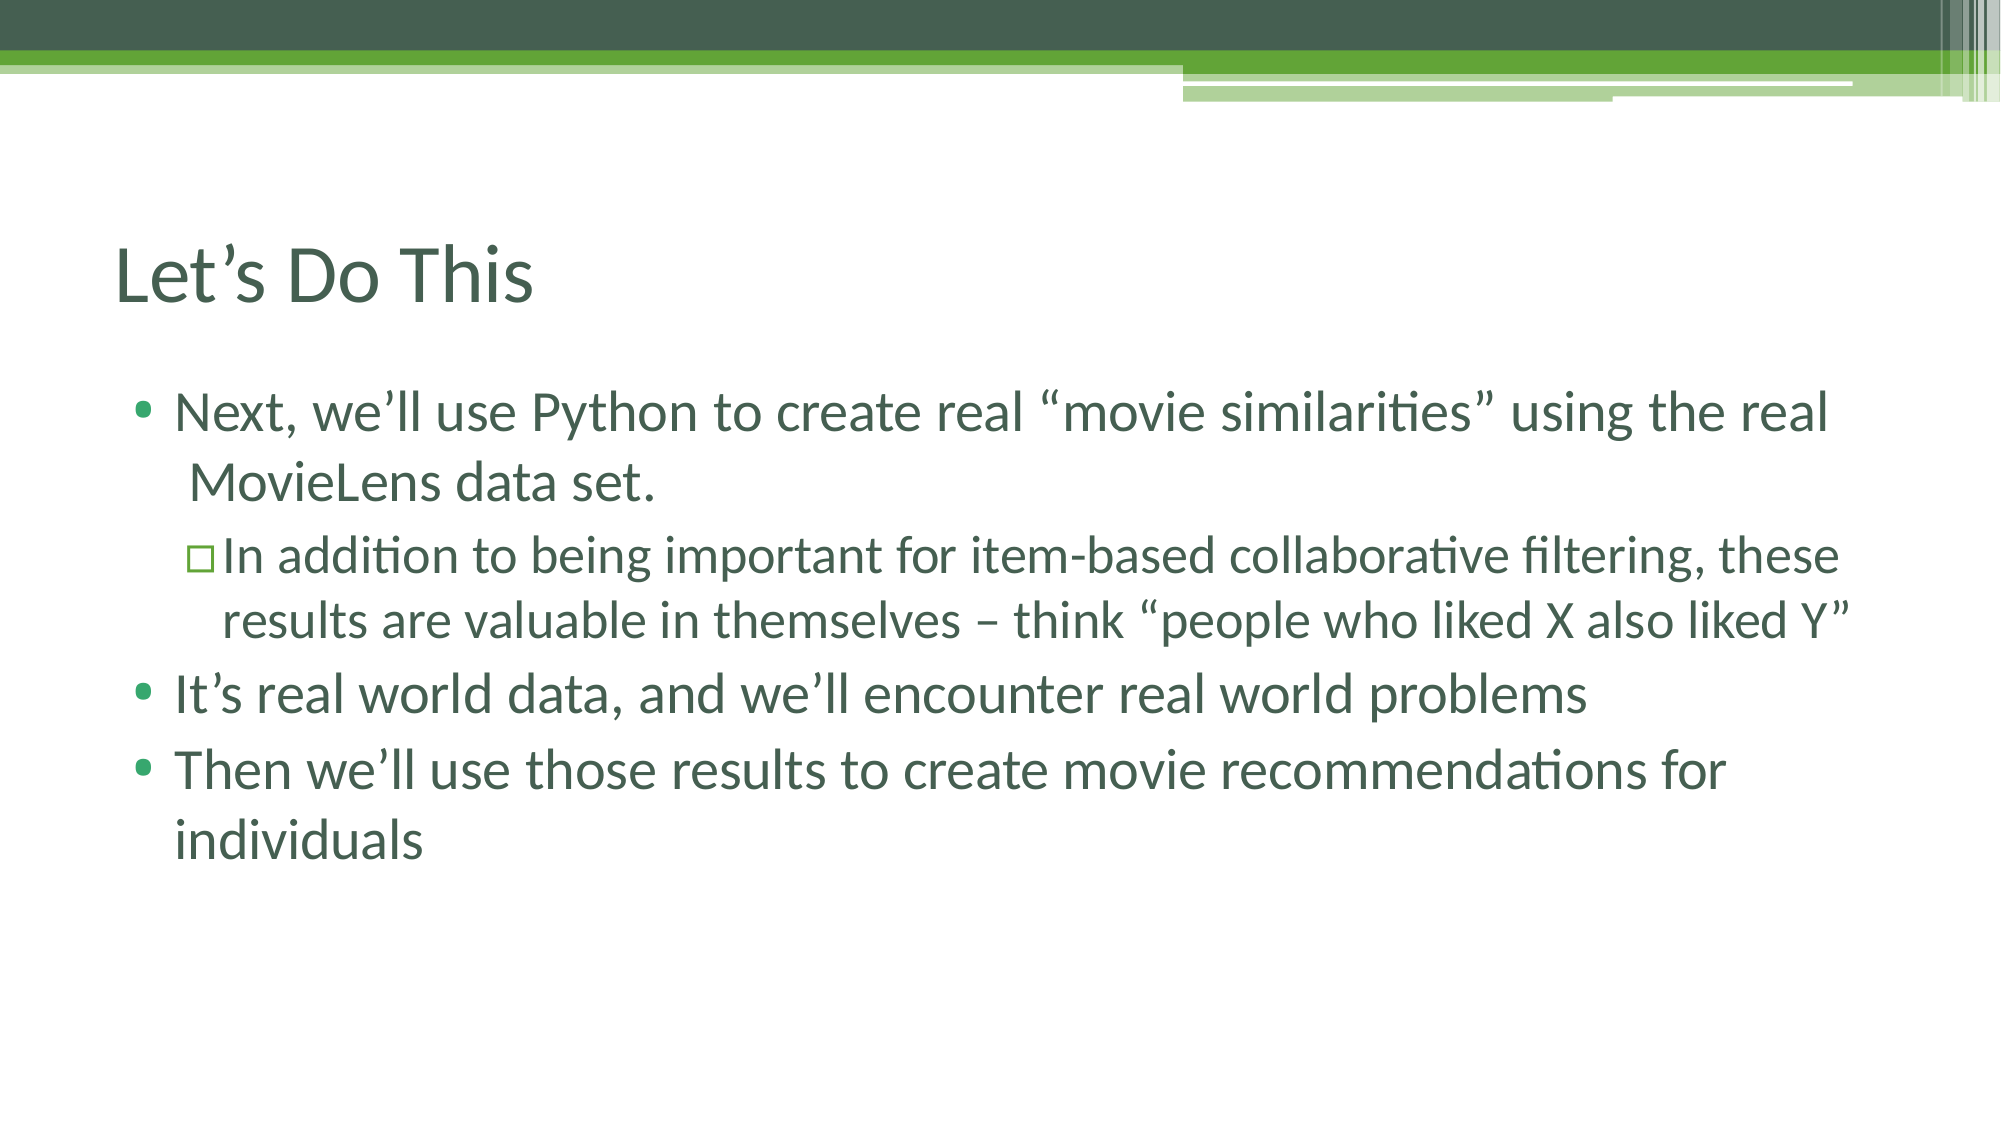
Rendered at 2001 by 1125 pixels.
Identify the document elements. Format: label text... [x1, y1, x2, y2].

text_box Next, we’ll use Python to create real “movie similarities” using the real MovieLens data set. ▫ In addition to being important for item-based collaborative filtering, these results are valuable in themselves – think “people who liked X also liked Y” It’s real world data, and we’ll encounter real world problems Then we’ll use those results to create movie recommendations for individuals [130, 370, 1859, 872]
title Let’s Do This [112, 217, 541, 408]
